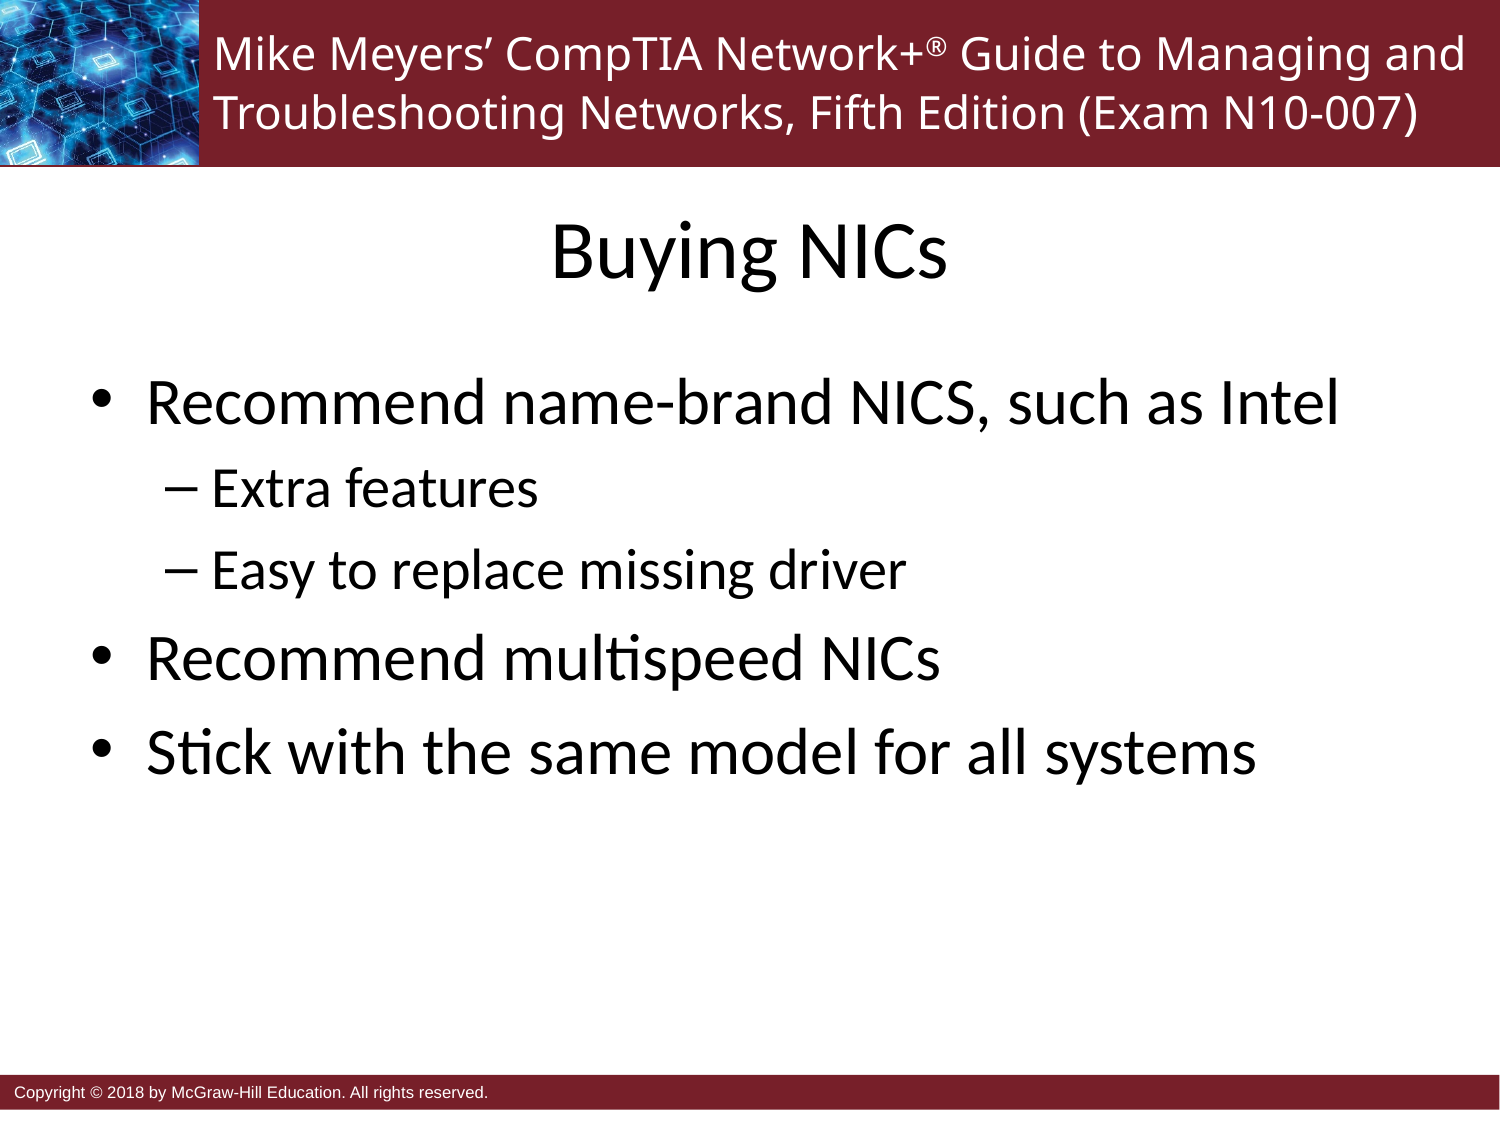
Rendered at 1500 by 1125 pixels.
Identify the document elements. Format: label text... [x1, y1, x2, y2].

list Recommend name-brand NICS, such as Intel Extra features Easy to replace missing driver Recommend multispeed NICs Stick with the same model for all systems [75, 350, 1425, 1050]
picture [0, 0, 199, 165]
title Buying NICs [75, 187, 1425, 338]
